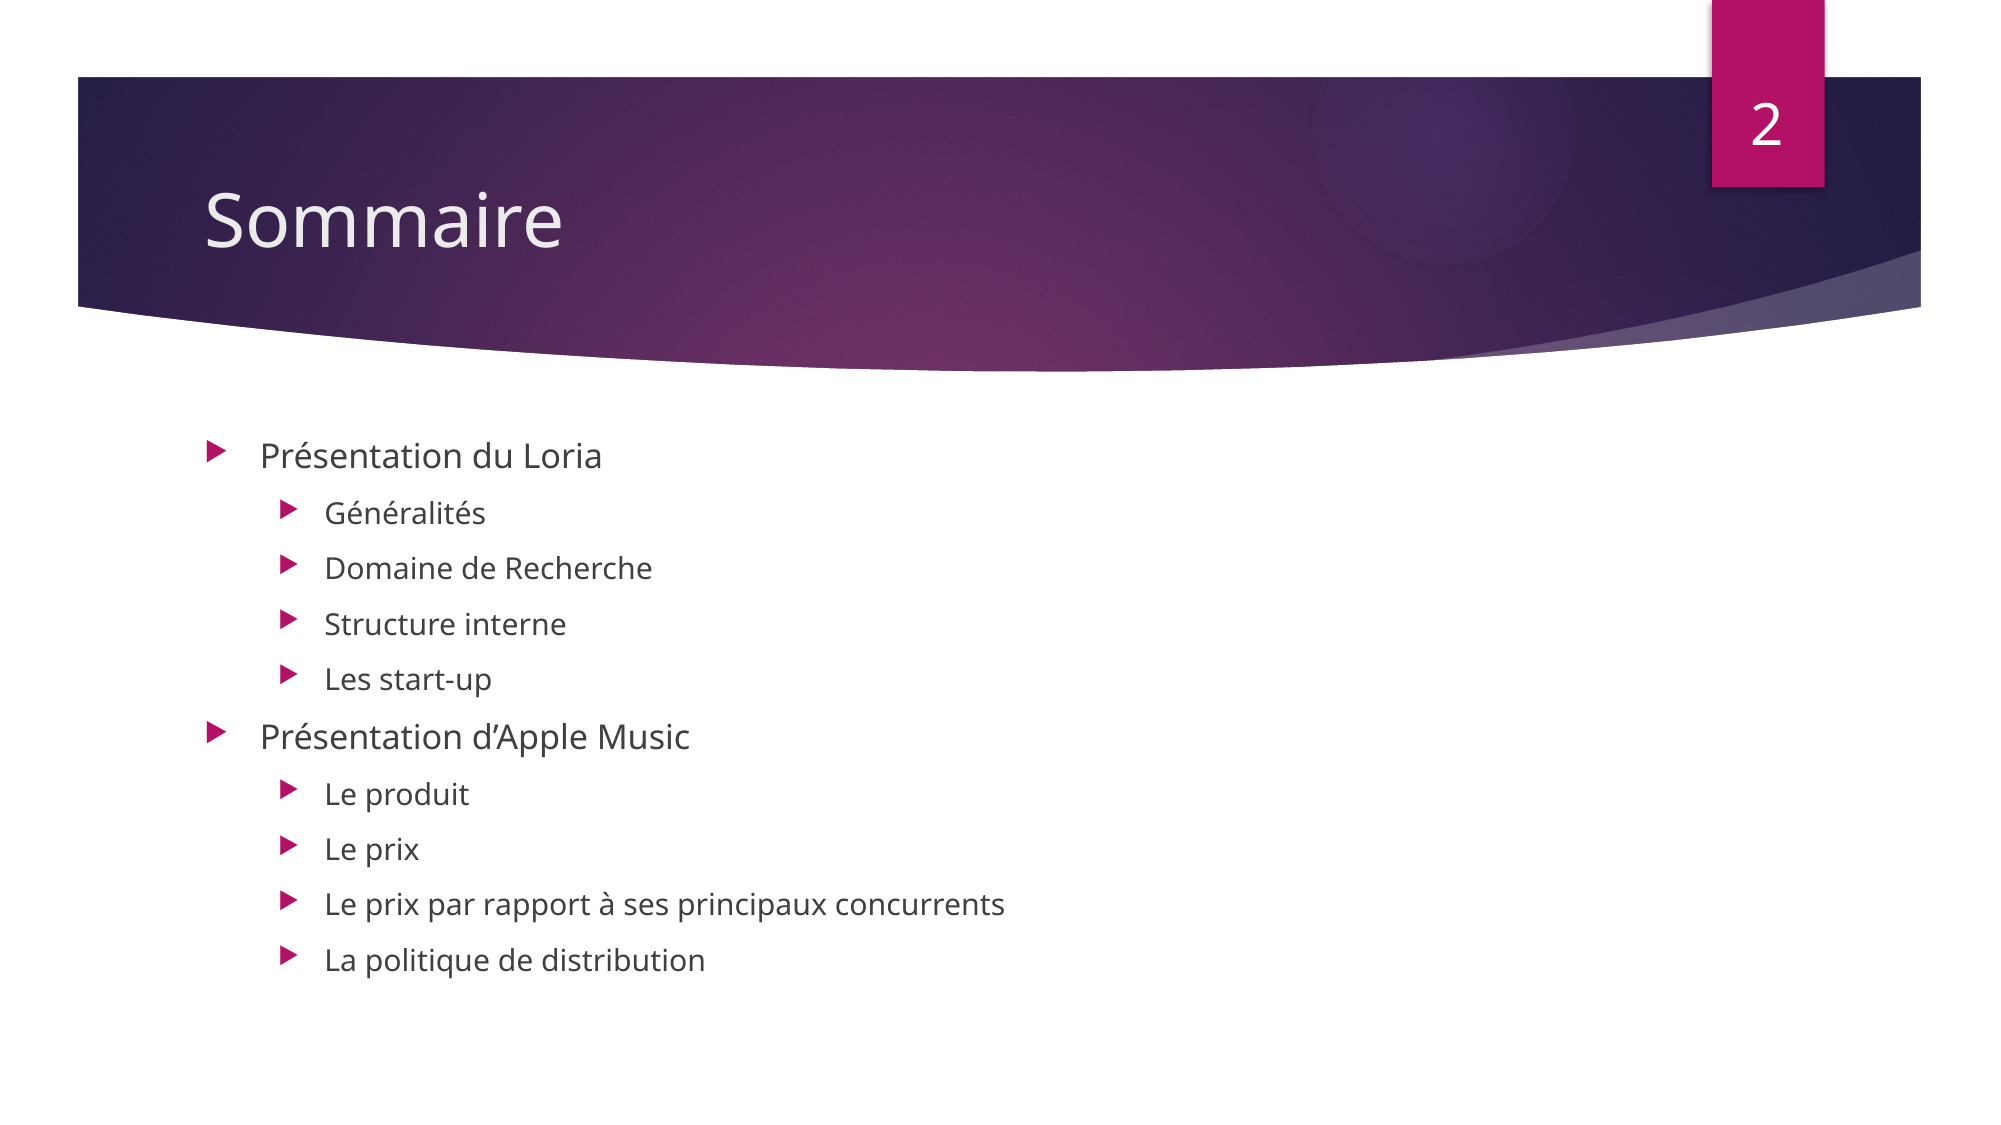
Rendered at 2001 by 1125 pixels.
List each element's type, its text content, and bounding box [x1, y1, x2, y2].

slide_number 2 [1698, 48, 1836, 175]
list Présentation du Loria Généralités Domaine de Recherche Structure interne Les start-up Présentation d’Apple Music Le produit Le prix Le prix par rapport à ses principaux concurrents La politique de distribution [189, 427, 1638, 988]
title Sommaire [189, 159, 1627, 276]
